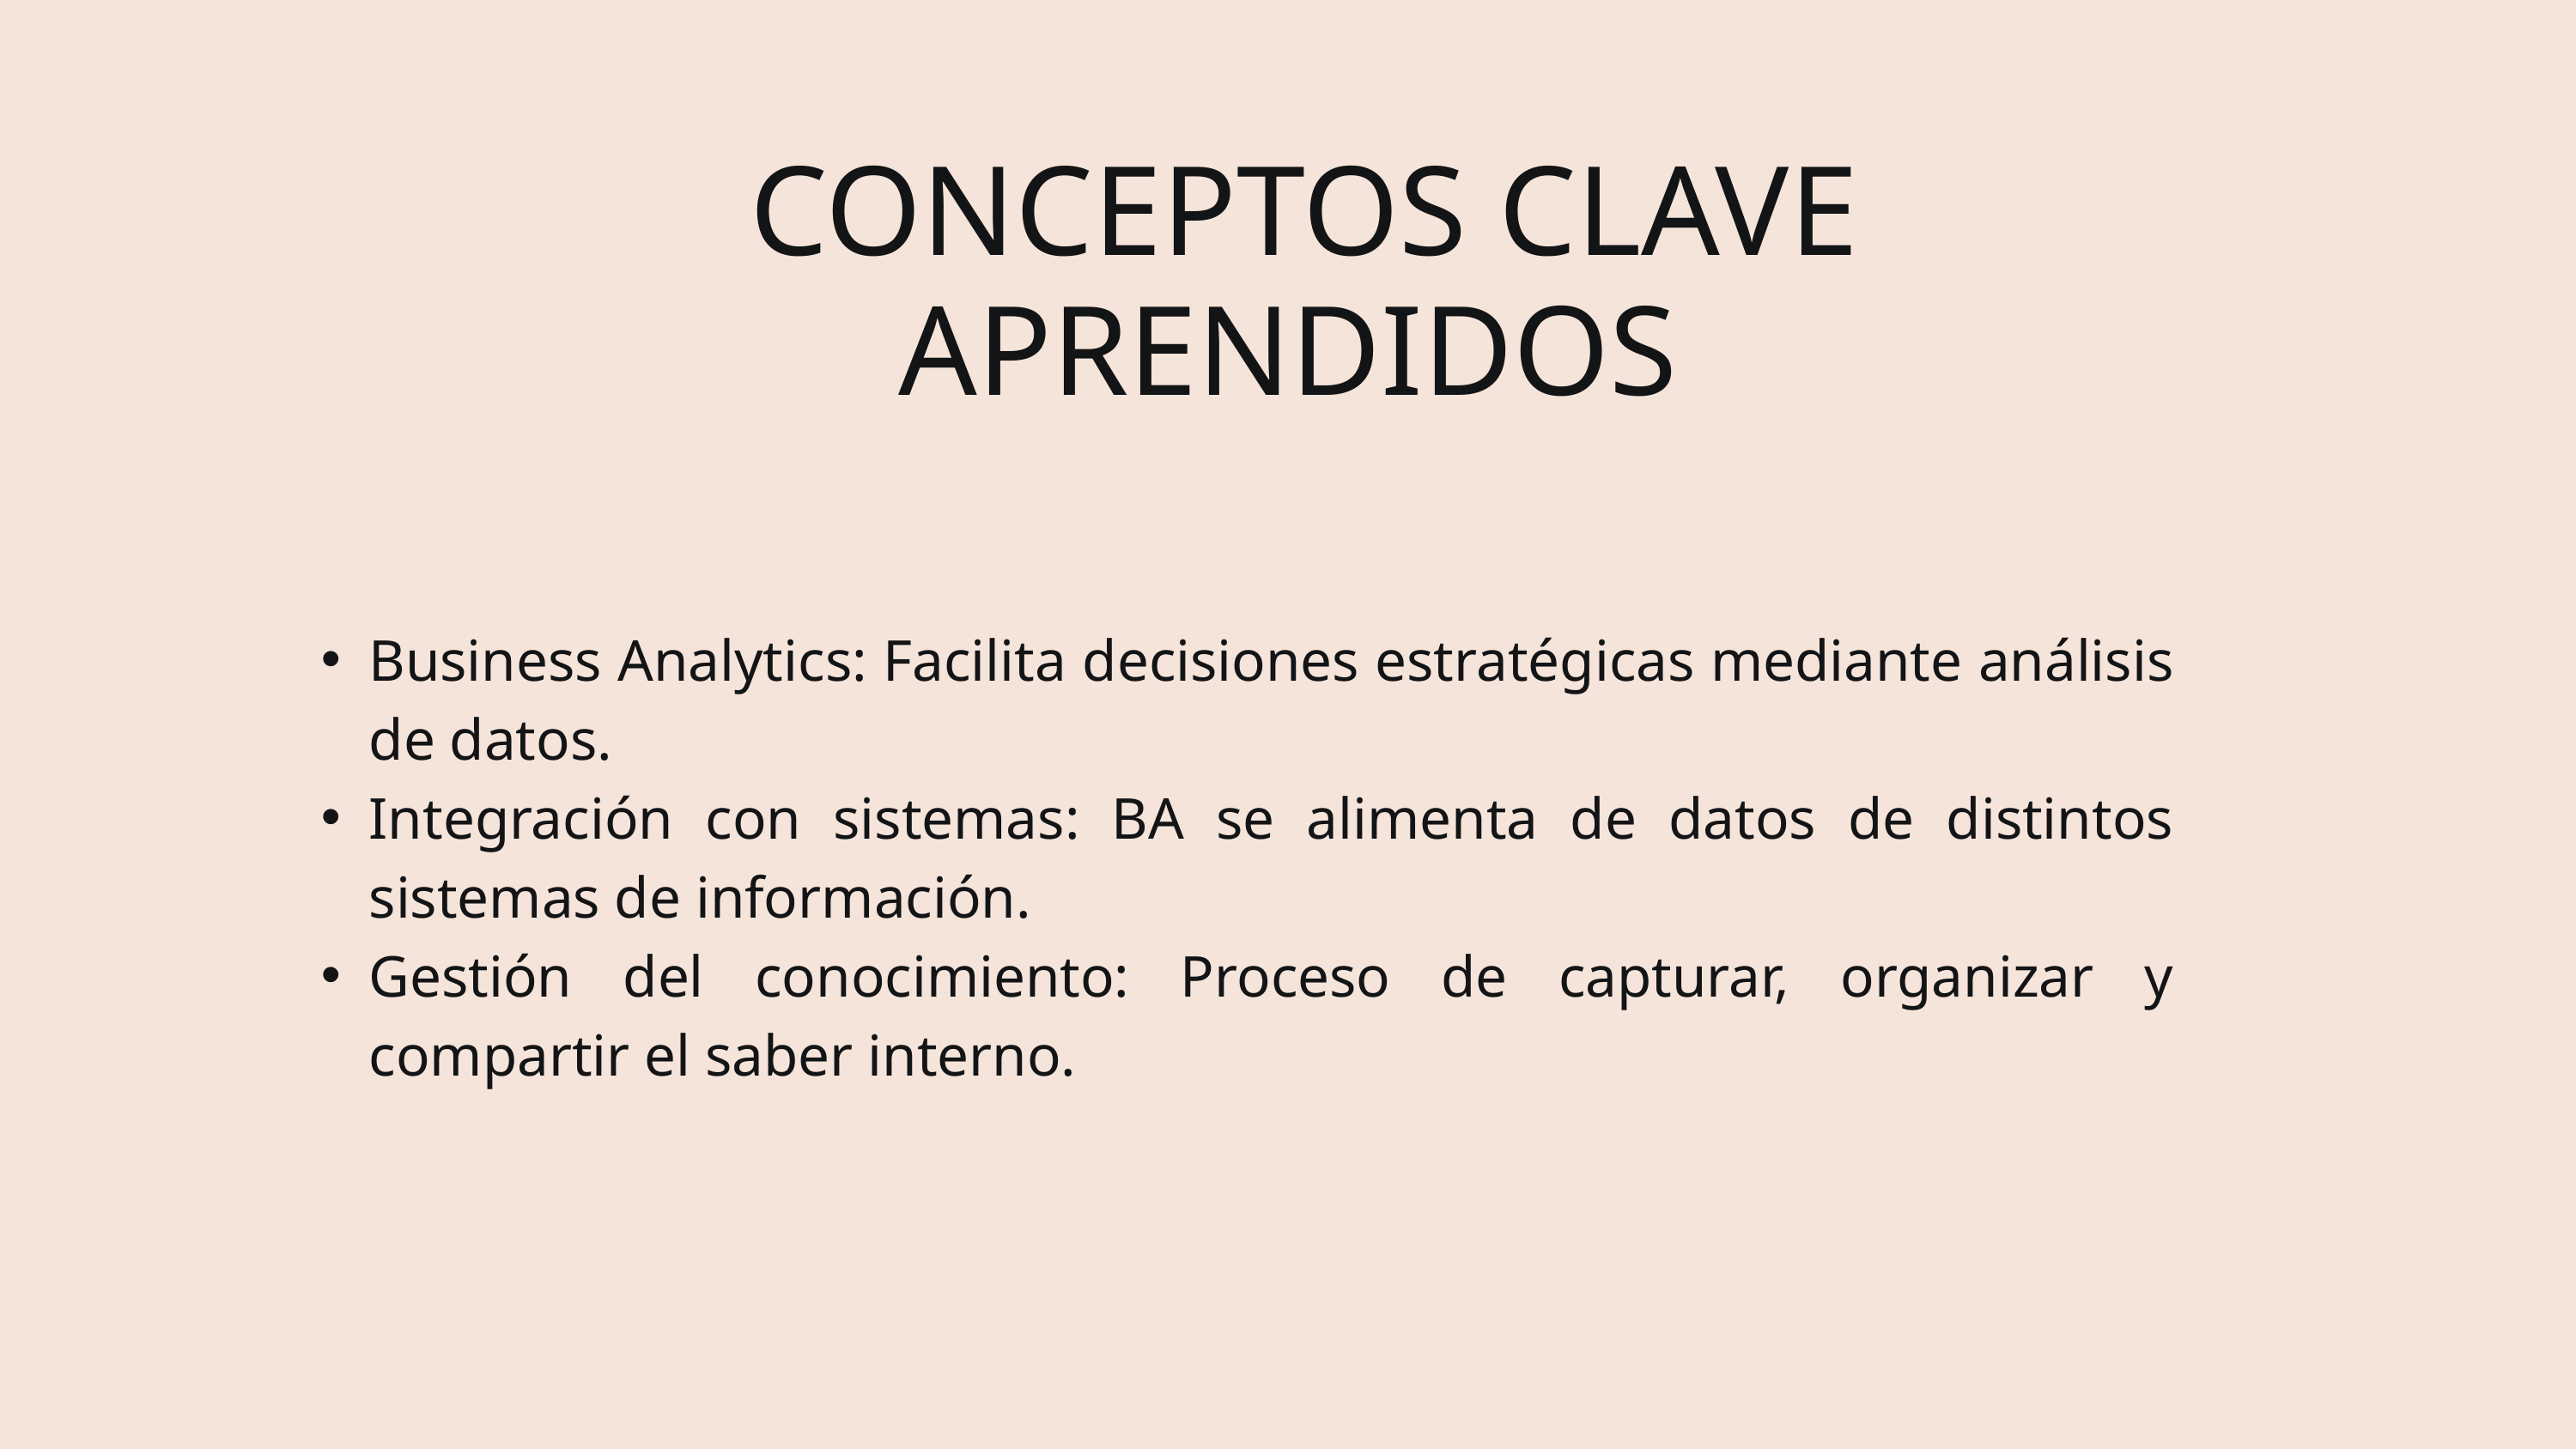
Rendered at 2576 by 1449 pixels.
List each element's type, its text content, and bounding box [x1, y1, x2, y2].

text_box Business Analytics: Facilita decisiones estratégicas mediante análisis de datos. Integración con sistemas: BA se alimenta de datos de distintos sistemas de información. Gestión del conocimiento: Proceso de capturar, organizar y compartir el saber interno. [273, 613, 2176, 1167]
text_box CONCEPTOS CLAVE APRENDIDOS [353, 140, 2256, 420]
